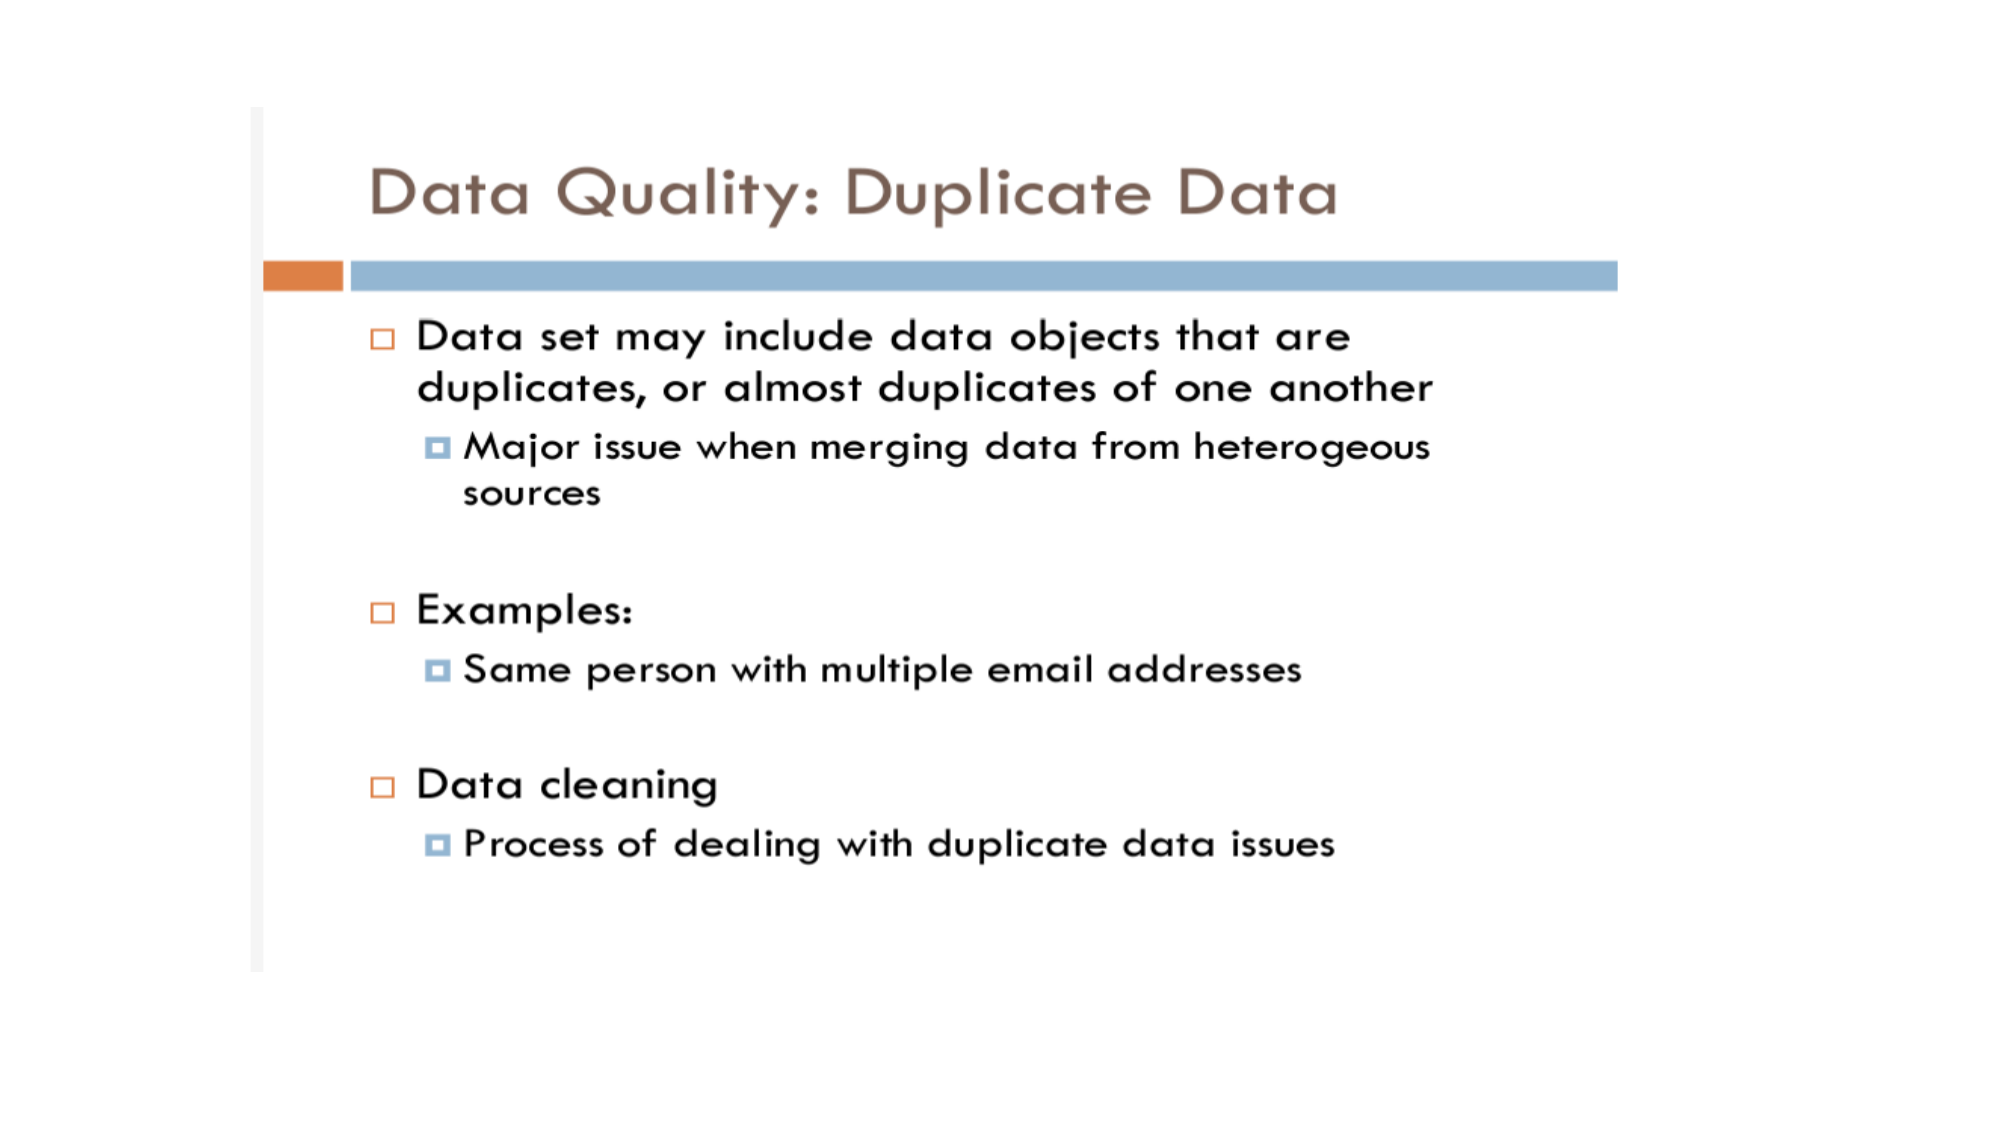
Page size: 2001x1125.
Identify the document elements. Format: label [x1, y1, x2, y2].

picture [250, 107, 1618, 972]
